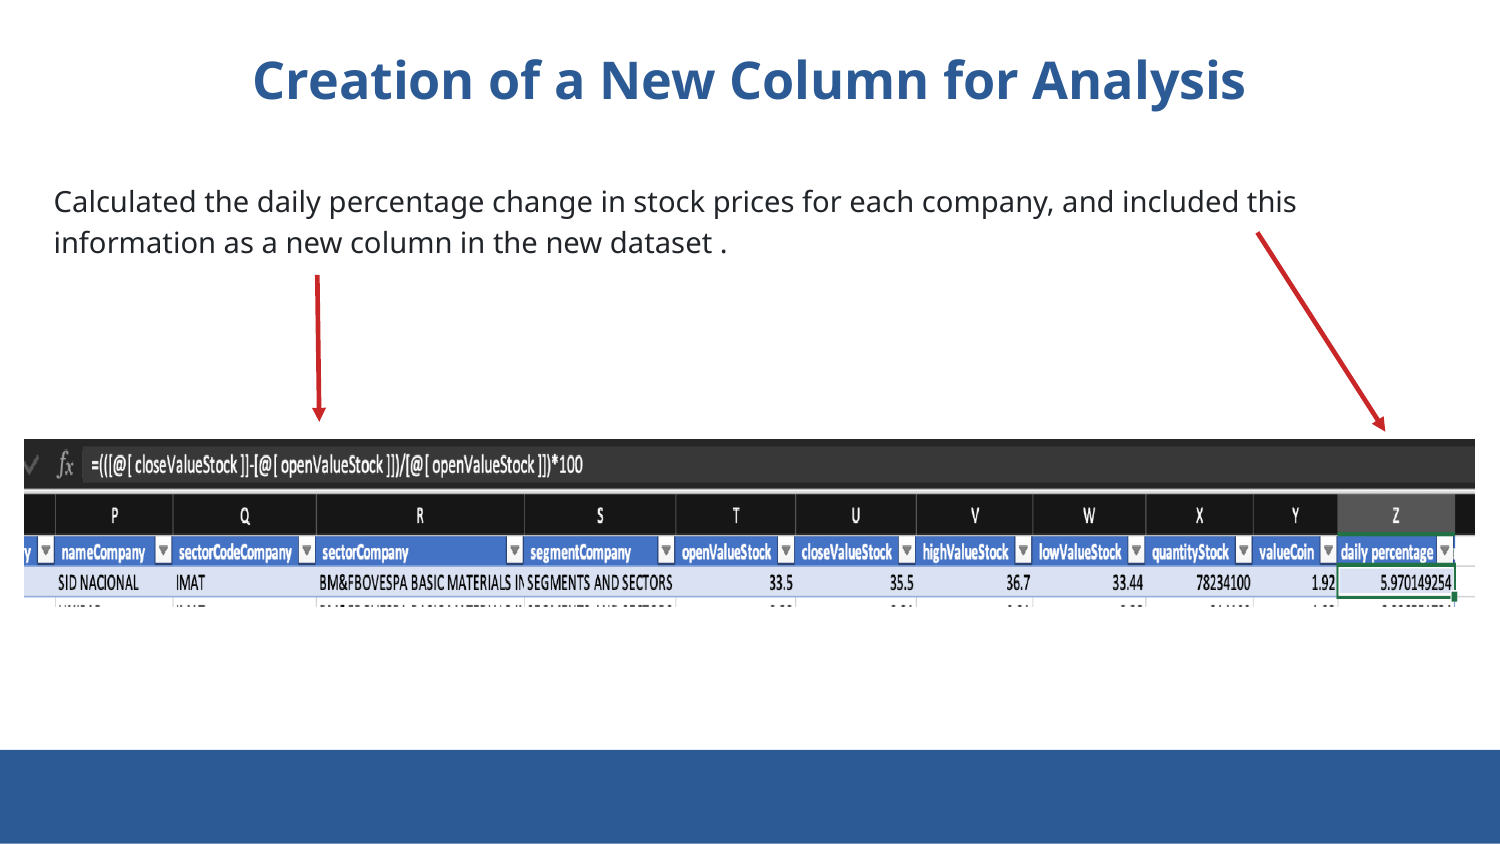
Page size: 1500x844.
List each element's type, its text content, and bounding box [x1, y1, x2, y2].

text_box Calculated the daily percentage change in stock prices for each company, and included this information as a new column in the new dataset . [38, 163, 1416, 355]
title Creation of a New Column for Analysis [118, 32, 1382, 127]
picture [24, 438, 1476, 607]
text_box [1257, 232, 1386, 432]
